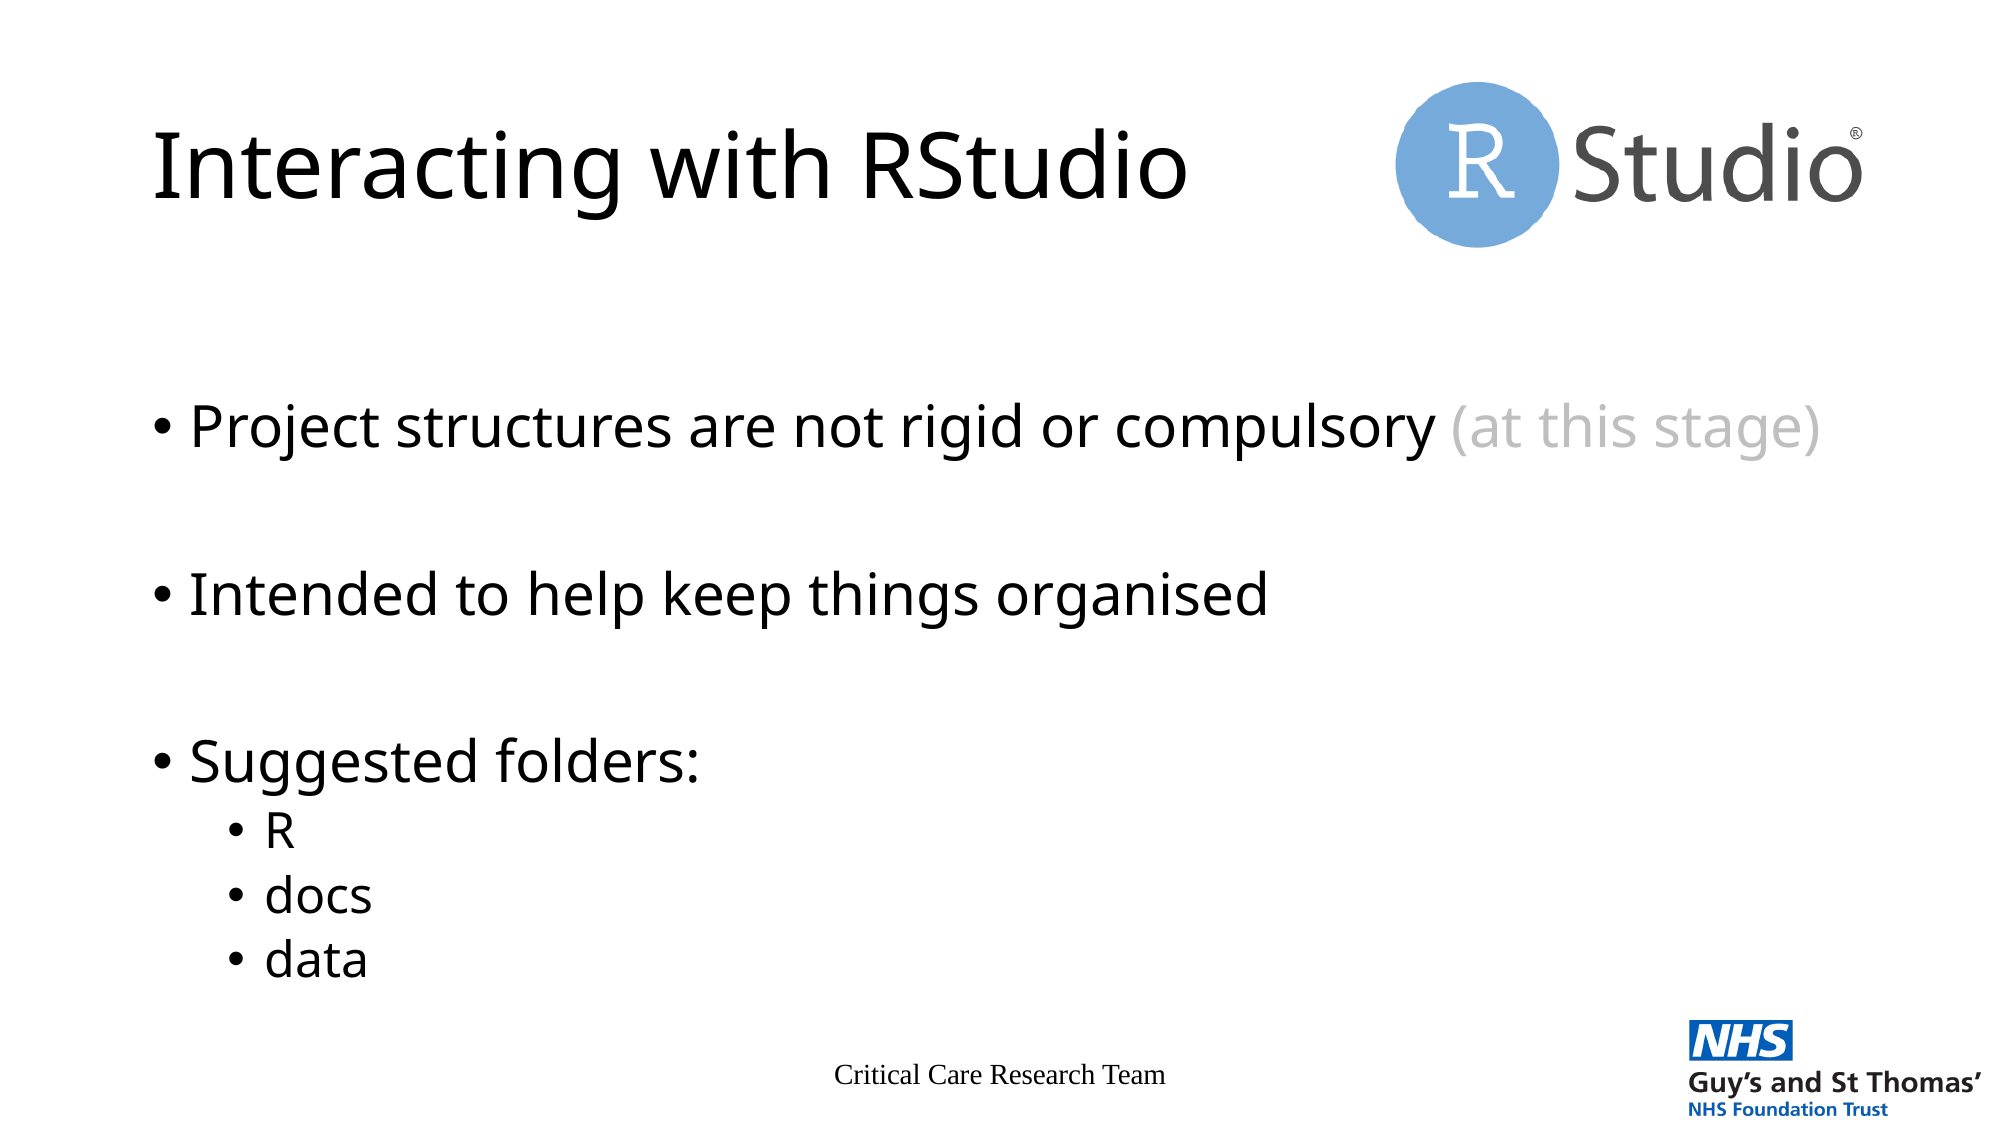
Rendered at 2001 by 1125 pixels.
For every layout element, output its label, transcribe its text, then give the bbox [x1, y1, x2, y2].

list Project structures are not rigid or compulsory (at this stage) Intended to help keep things organised Suggested folders: R docs data [137, 299, 1863, 1066]
picture [1688, 1019, 1982, 1116]
picture [1392, 81, 1865, 248]
footer Critical Care Research Team [662, 1066, 1338, 1103]
title Interacting with RStudio [137, 59, 1863, 278]
